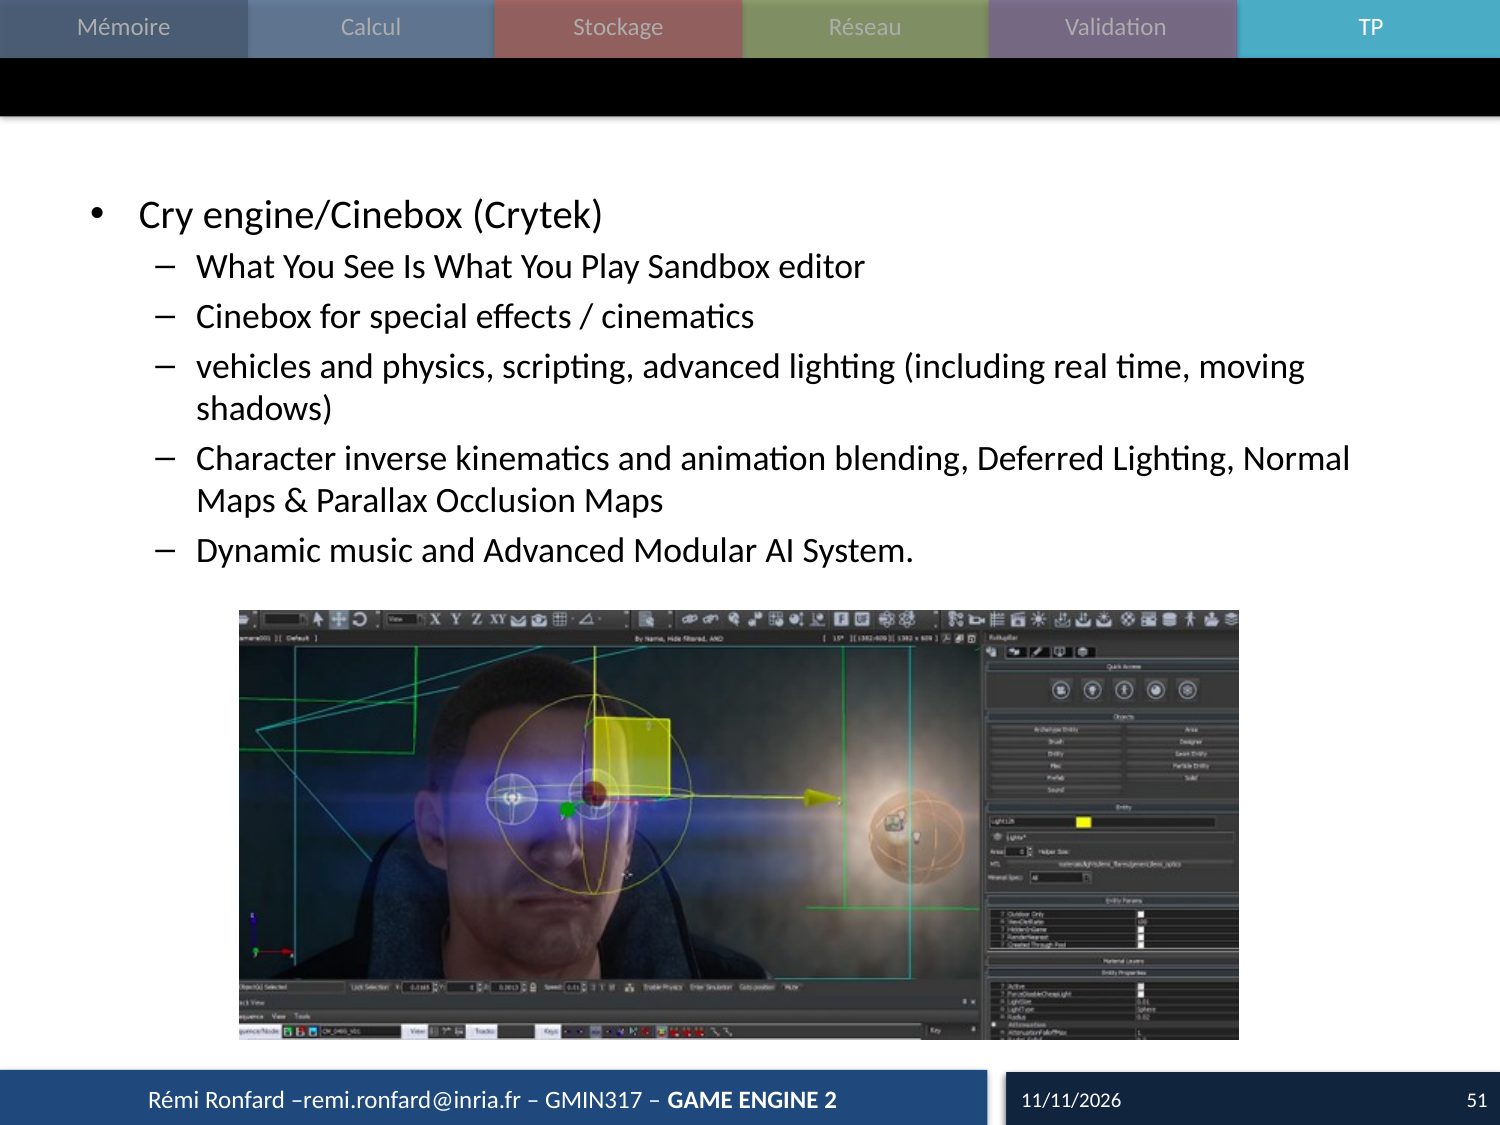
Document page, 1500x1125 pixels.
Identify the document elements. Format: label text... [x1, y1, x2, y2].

slide_number 51 [1153, 1071, 1500, 1125]
list Cry engine/Cinebox (Crytek) What You See Is What You Play Sandbox editor Cinebox for special effects / cinematics vehicles and physics, scripting, advanced lighting (including real time, moving shadows) Character inverse kinematics and animation blending, Deferred Lighting, Normal Maps & Parallax Occlusion Maps Dynamic music and Advanced Modular AI System. [75, 179, 1406, 583]
footer Rémi Ronfard –remi.ronfard@inria.fr – GMIN317 – GAME ENGINE 2 [0, 1069, 988, 1125]
picture [239, 610, 1240, 1040]
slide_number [1006, 1070, 1153, 1125]
